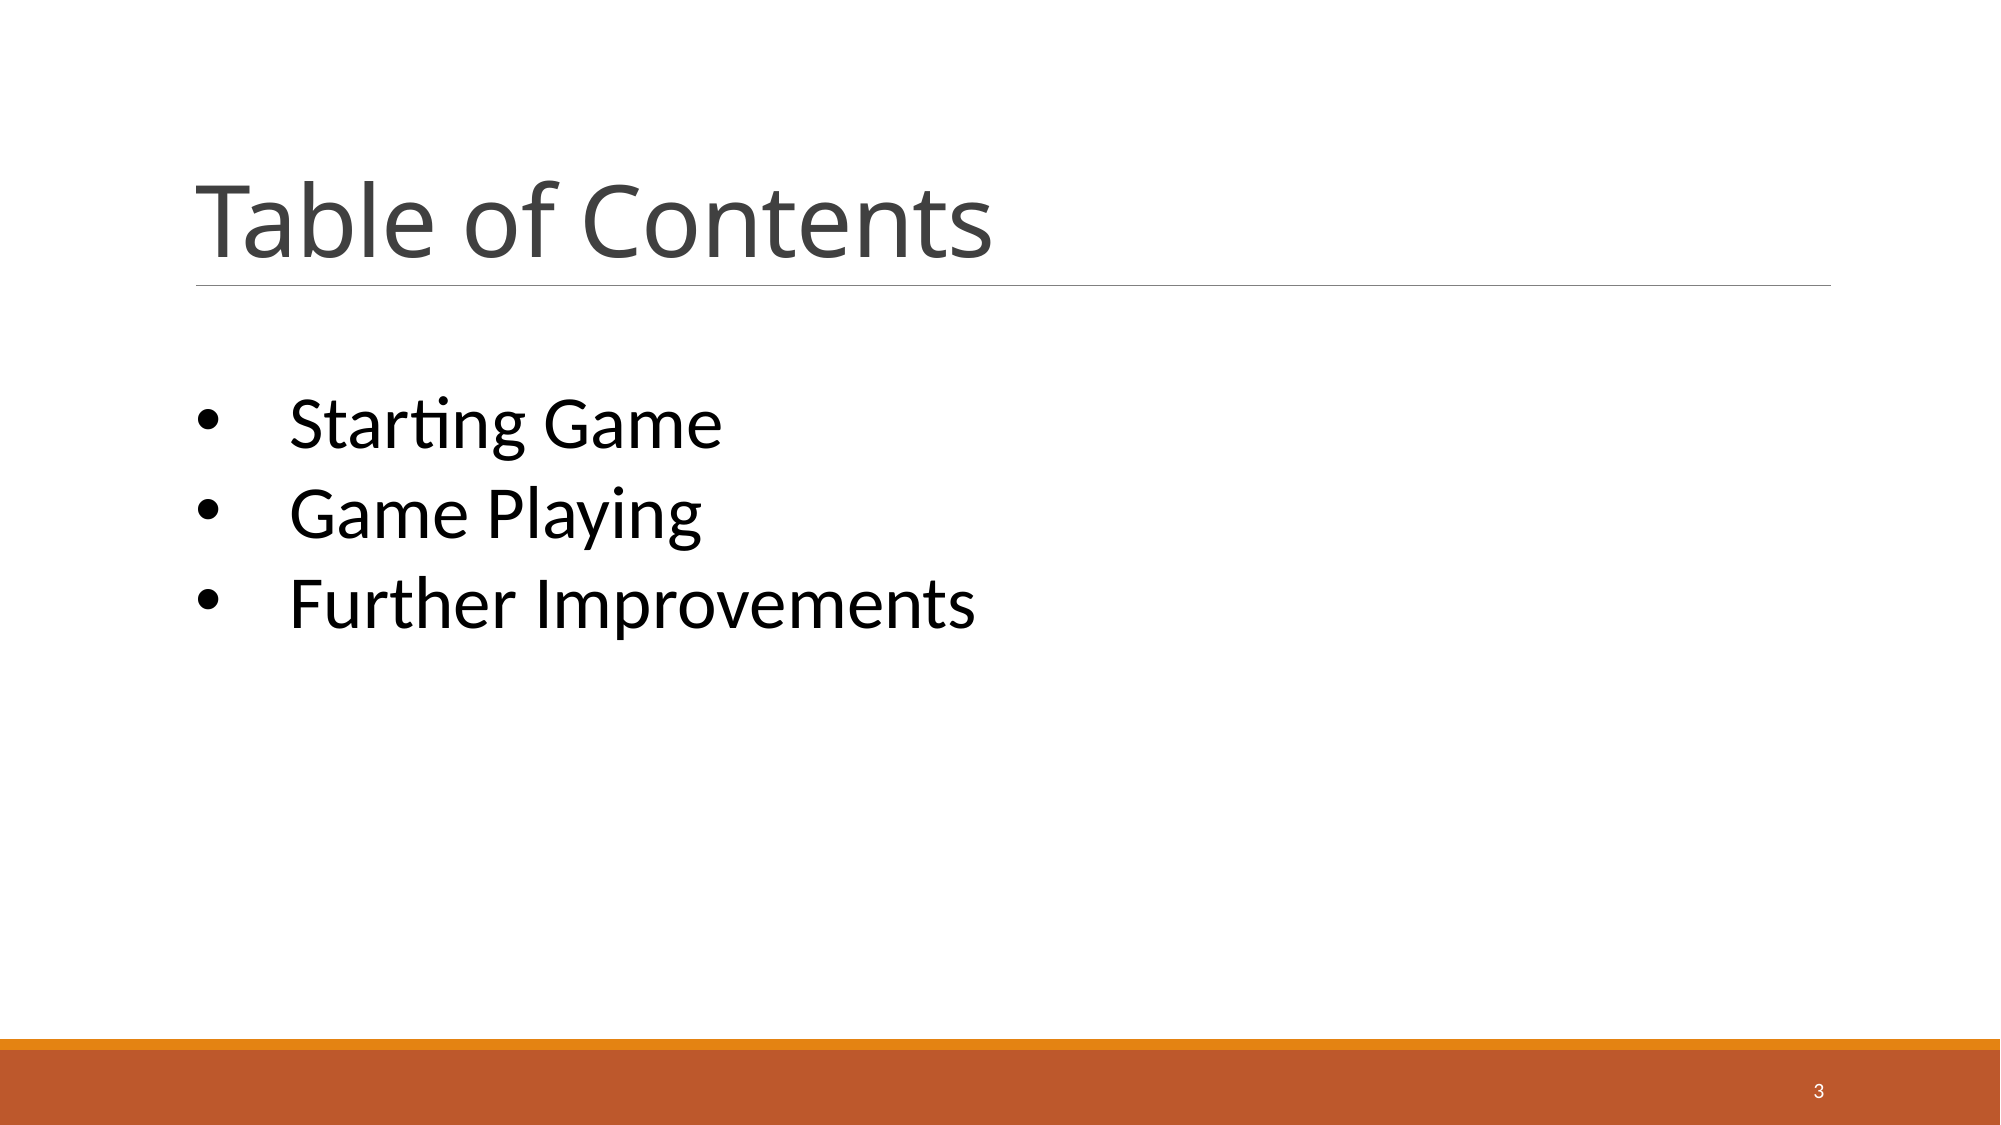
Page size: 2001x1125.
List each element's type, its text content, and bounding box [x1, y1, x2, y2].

text_box Starting Game Game Playing Further Improvements [180, 366, 1568, 652]
slide_number 3 [1624, 1059, 1840, 1120]
title Table of Contents [180, 47, 1830, 285]
